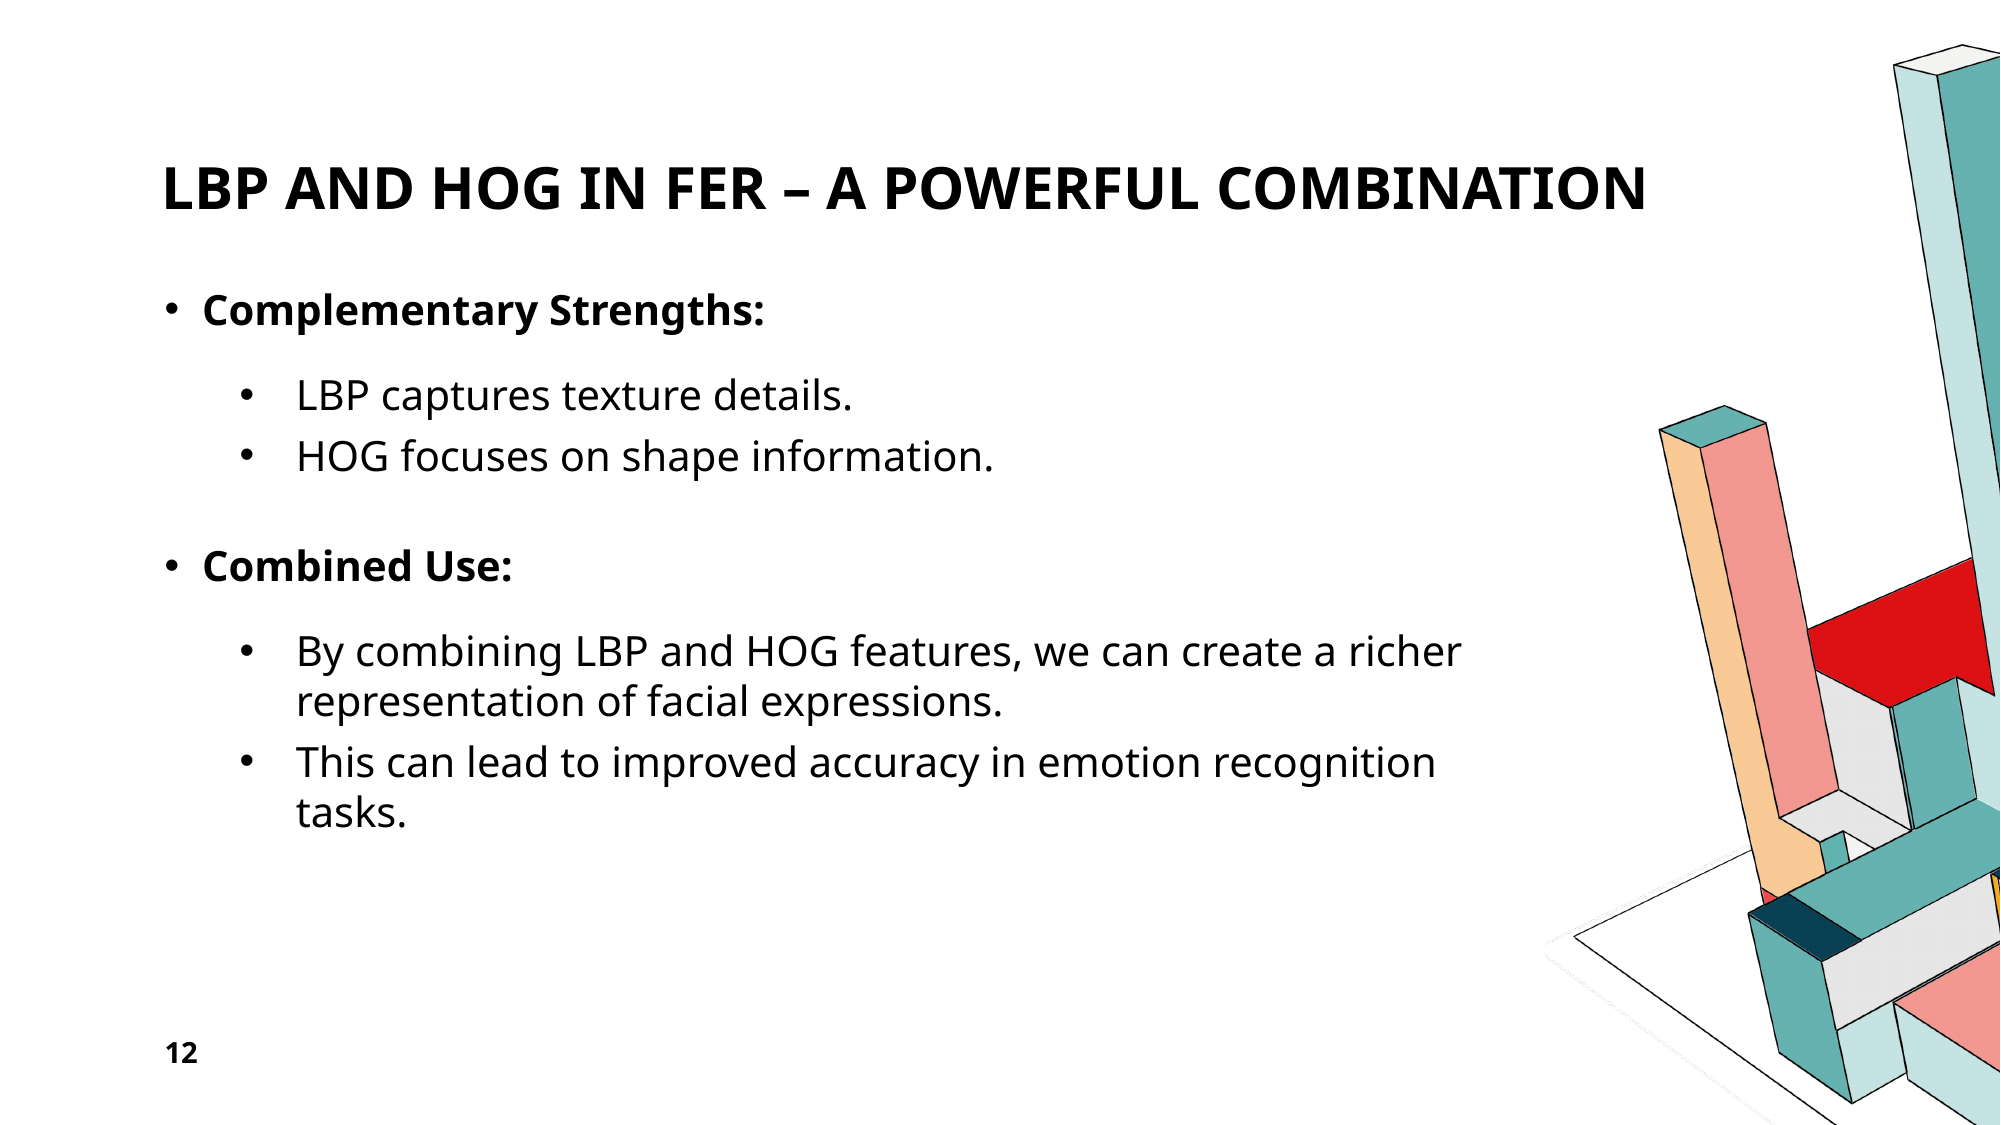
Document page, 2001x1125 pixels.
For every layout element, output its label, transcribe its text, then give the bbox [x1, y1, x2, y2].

slide_number 12 [149, 1024, 588, 1085]
title LBP and HOG in FER – A Powerful Combination [146, 11, 1816, 230]
picture [1544, 43, 2000, 1125]
list Complementary Strengths: LBP captures texture details. HOG focuses on shape information. Combined Use: By combining LBP and HOG features, we can create a richer representation of facial expressions. This can lead to improved accuracy in emotion recognition tasks. [149, 276, 1515, 849]
